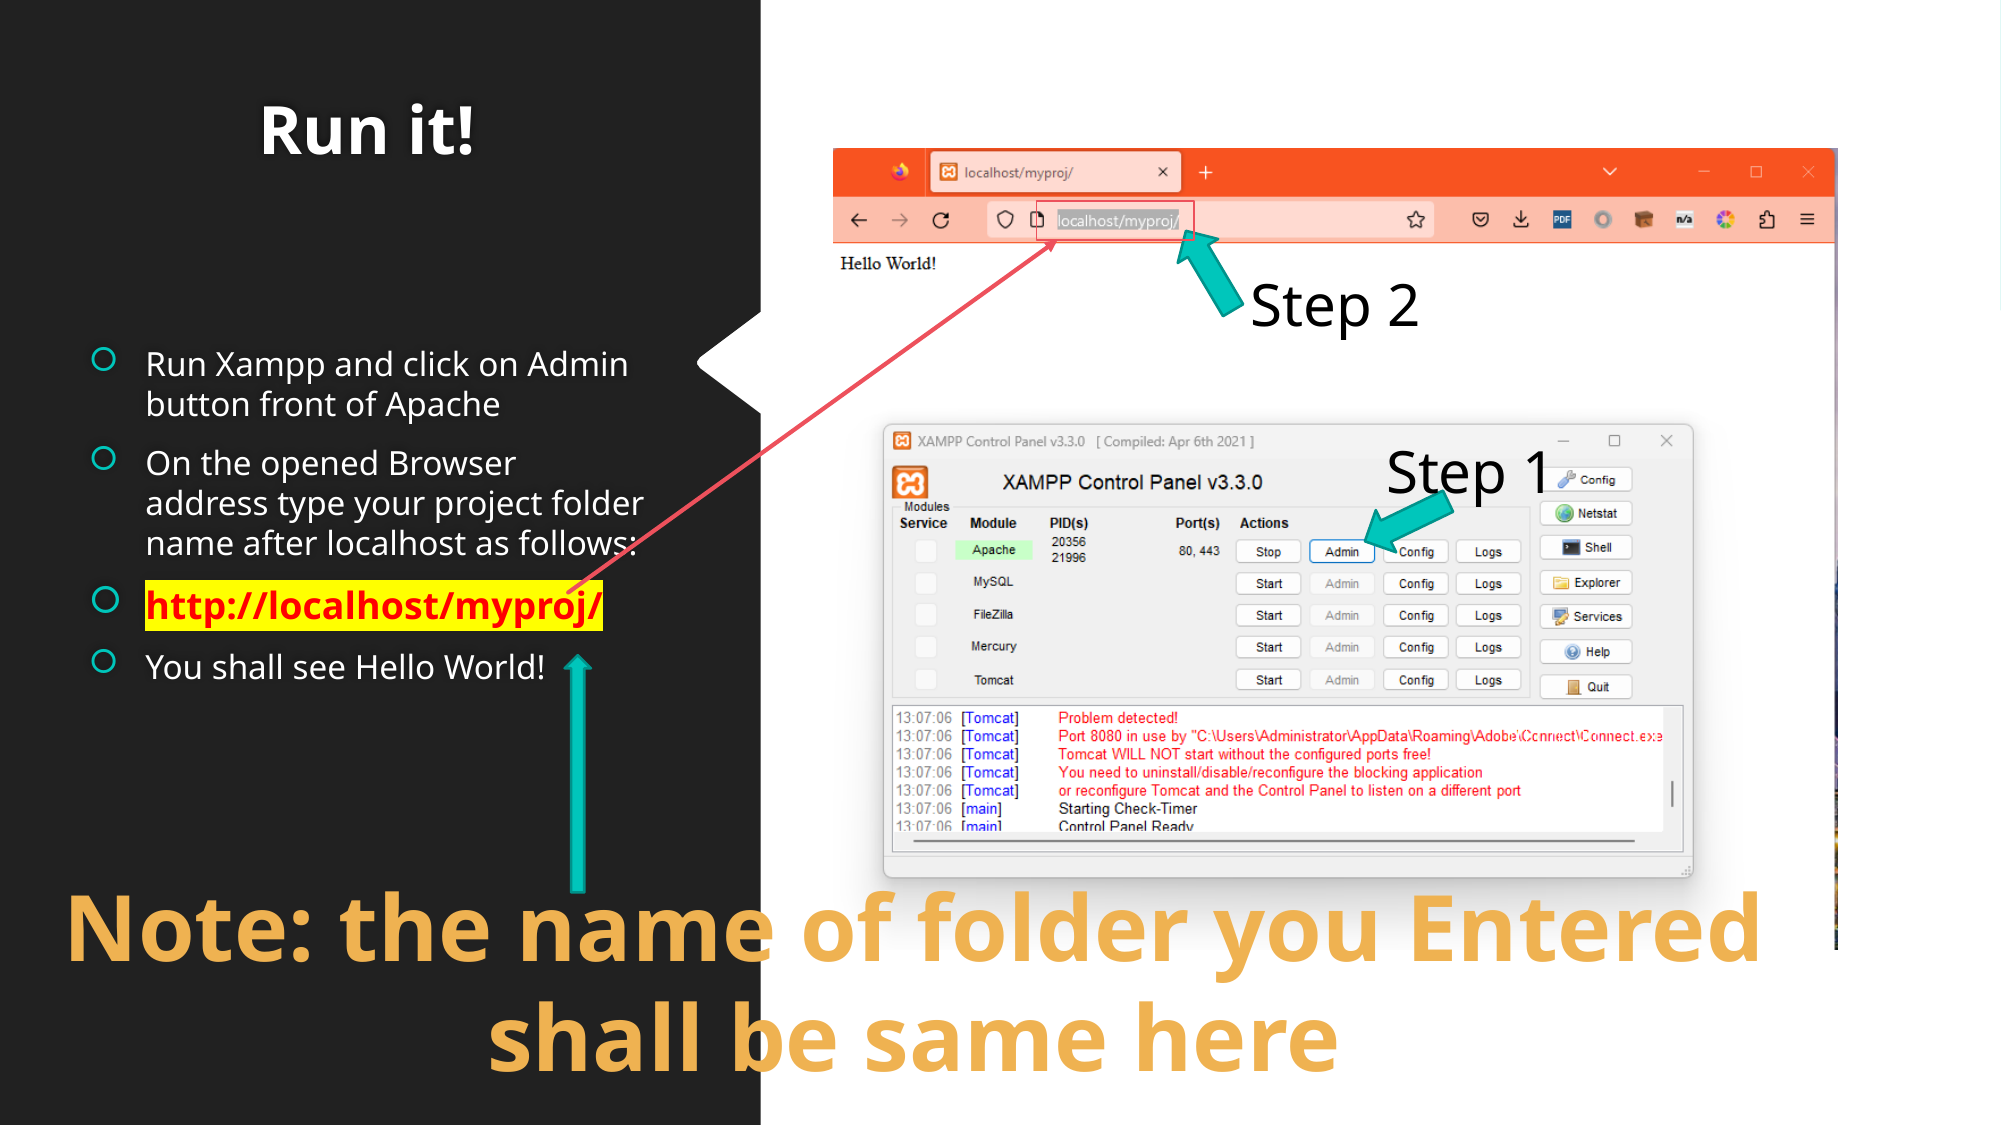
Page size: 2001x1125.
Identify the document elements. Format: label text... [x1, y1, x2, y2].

text_box Note: the name of folder you Entered shall be same here [48, 862, 1781, 1098]
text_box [567, 239, 1058, 593]
picture [833, 148, 1838, 950]
list Run Xampp and click on Admin button front of Apache On the opened Browser address type your project folder name after localhost as follows: http://localhost/myproj/ You shall see Hello World! [74, 187, 661, 843]
title Run it! [74, 75, 661, 176]
text_box [0, 0, 762, 1125]
text_box [762, 0, 2000, 1125]
text_box [563, 654, 593, 894]
